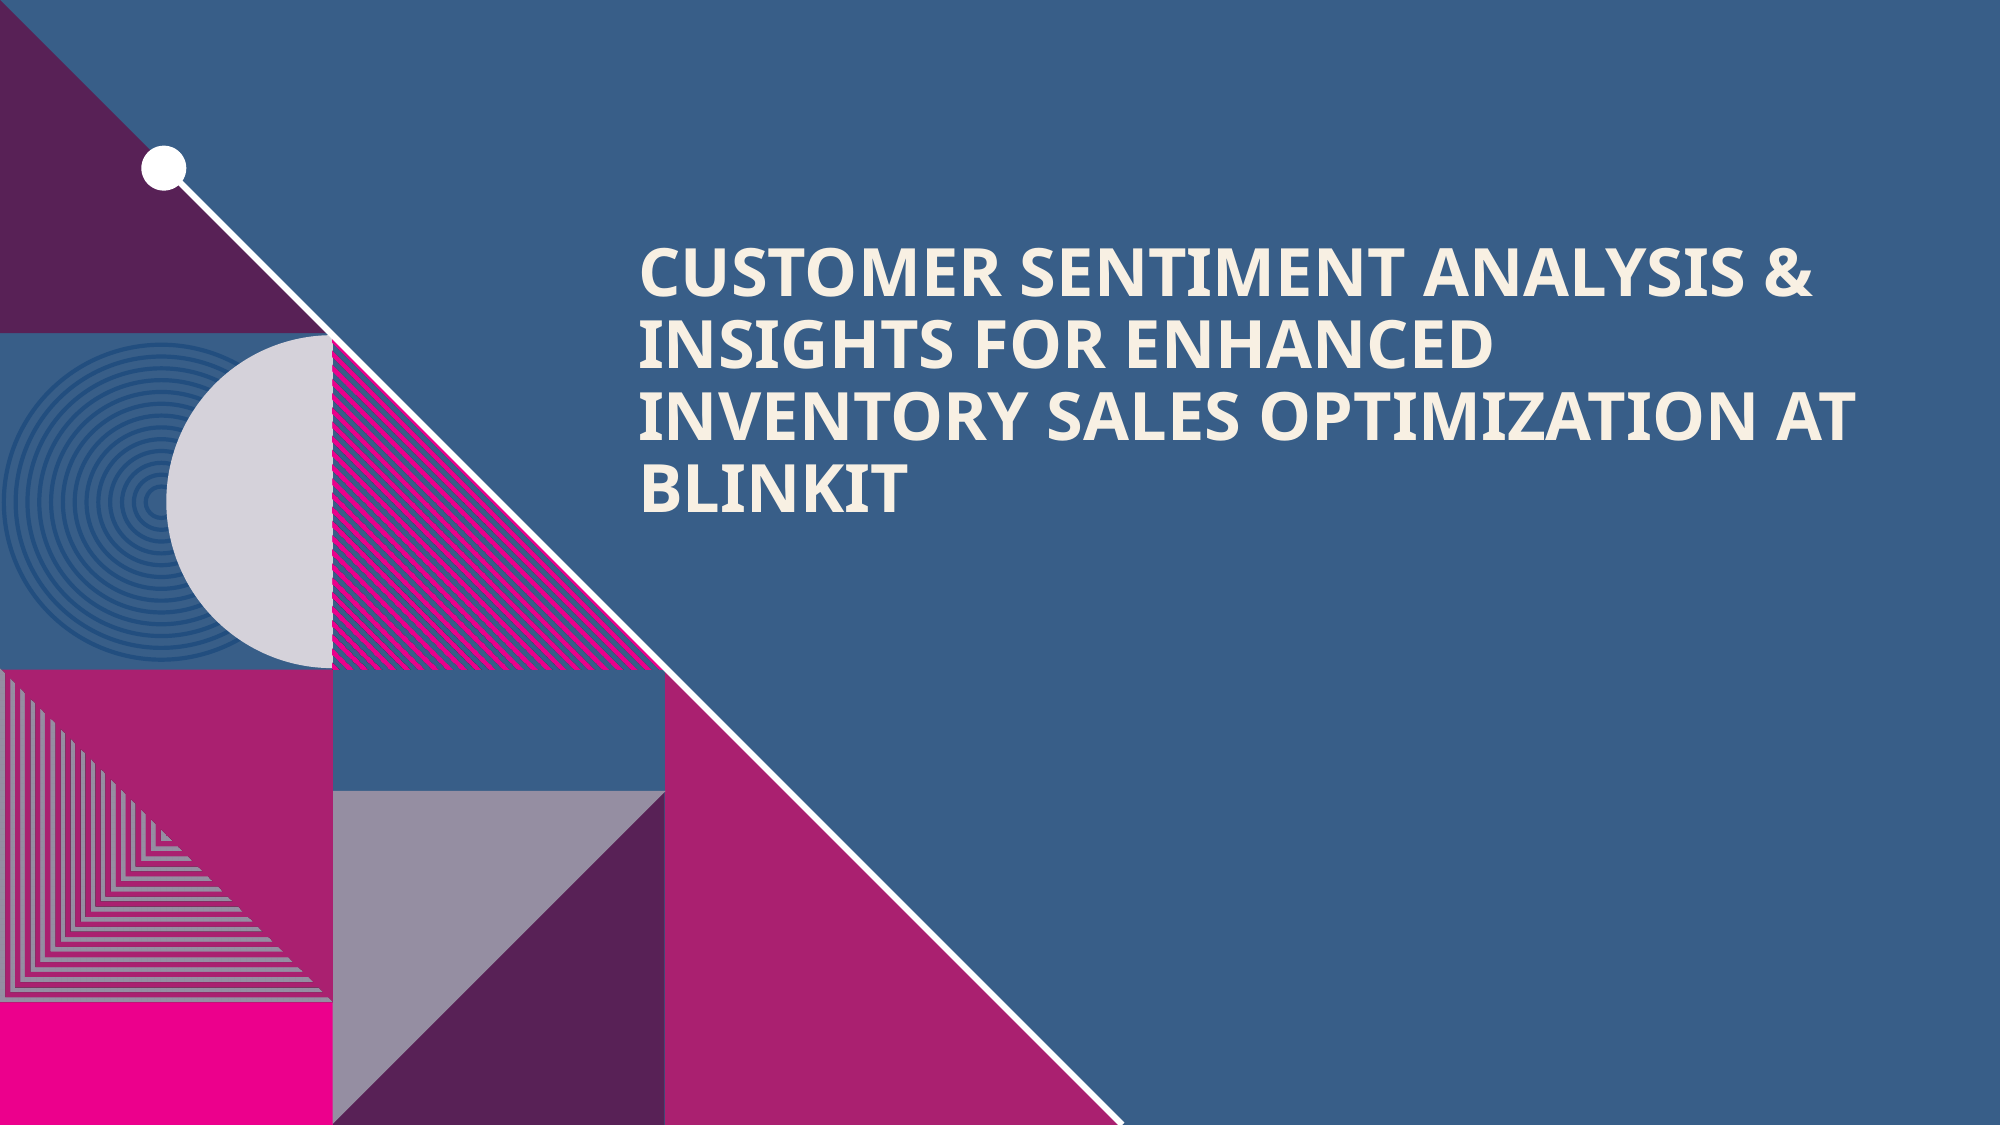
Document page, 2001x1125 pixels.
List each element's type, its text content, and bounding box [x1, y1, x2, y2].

picture [339, 336, 623, 620]
title CUSTOMER SENTIMENT ANALYSIS & INSIGHTS FOR ENHANCED INVENTORY SALES OPTIMIZATION AT BLINKIT [623, 111, 1899, 701]
picture [0, 340, 623, 1002]
